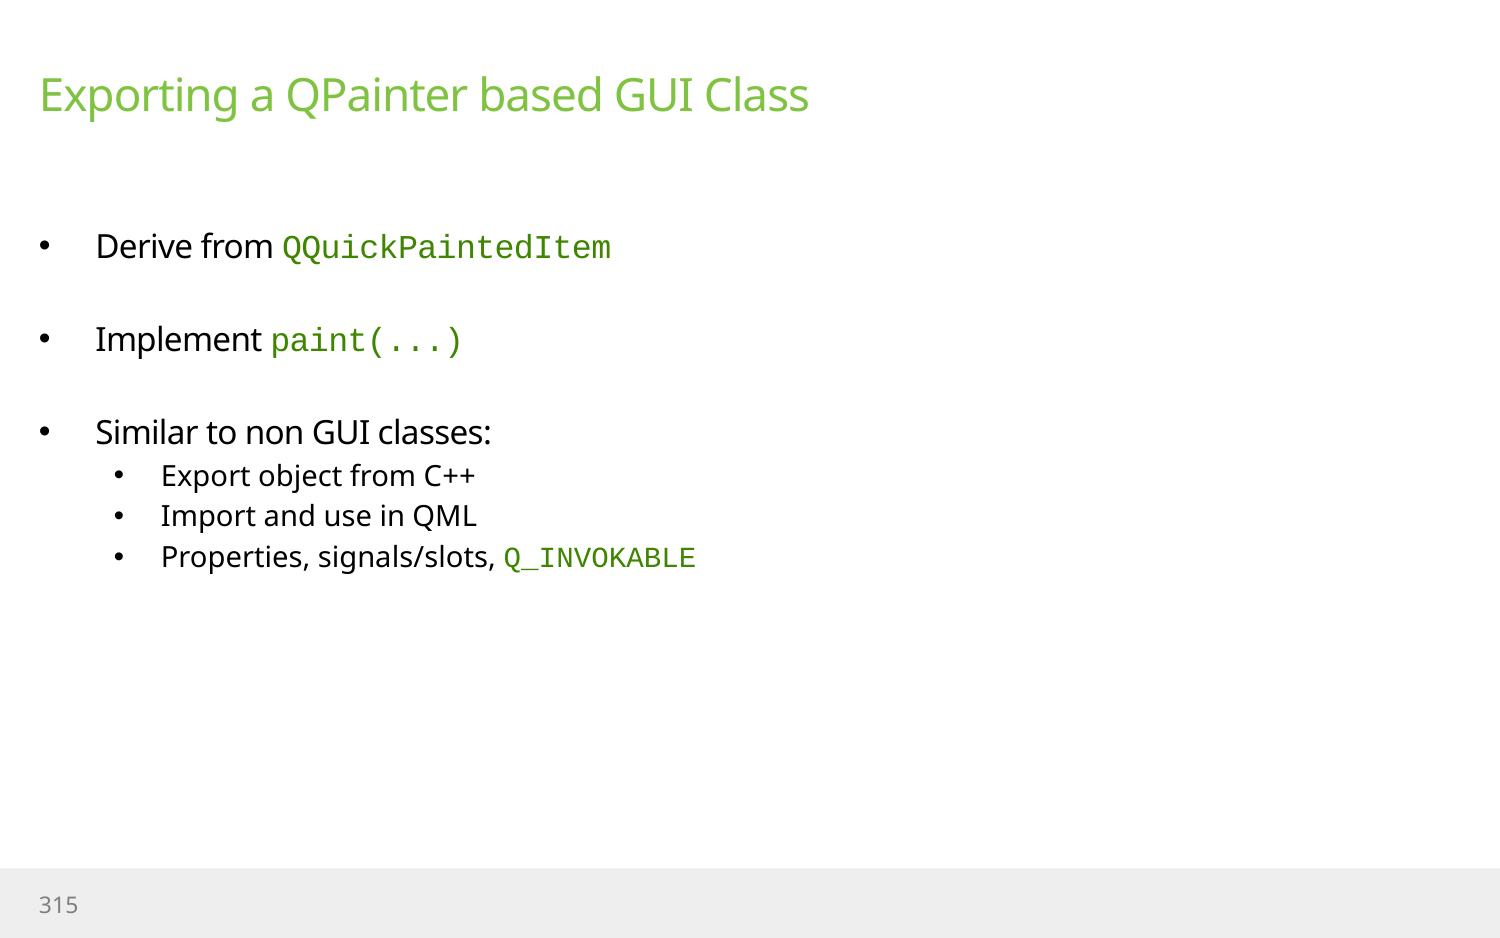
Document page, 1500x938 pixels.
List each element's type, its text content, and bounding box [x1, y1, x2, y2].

title Exporting a QPainter based GUI Class [39, 66, 1052, 196]
list Derive from QQuickPaintedItem Implement paint(...) Similar to non GUI classes: Export object from C++ Import and use in QML Properties, signals/slots, Q_INVOKABLE [39, 224, 1272, 846]
slide_number 315 [39, 892, 410, 921]
